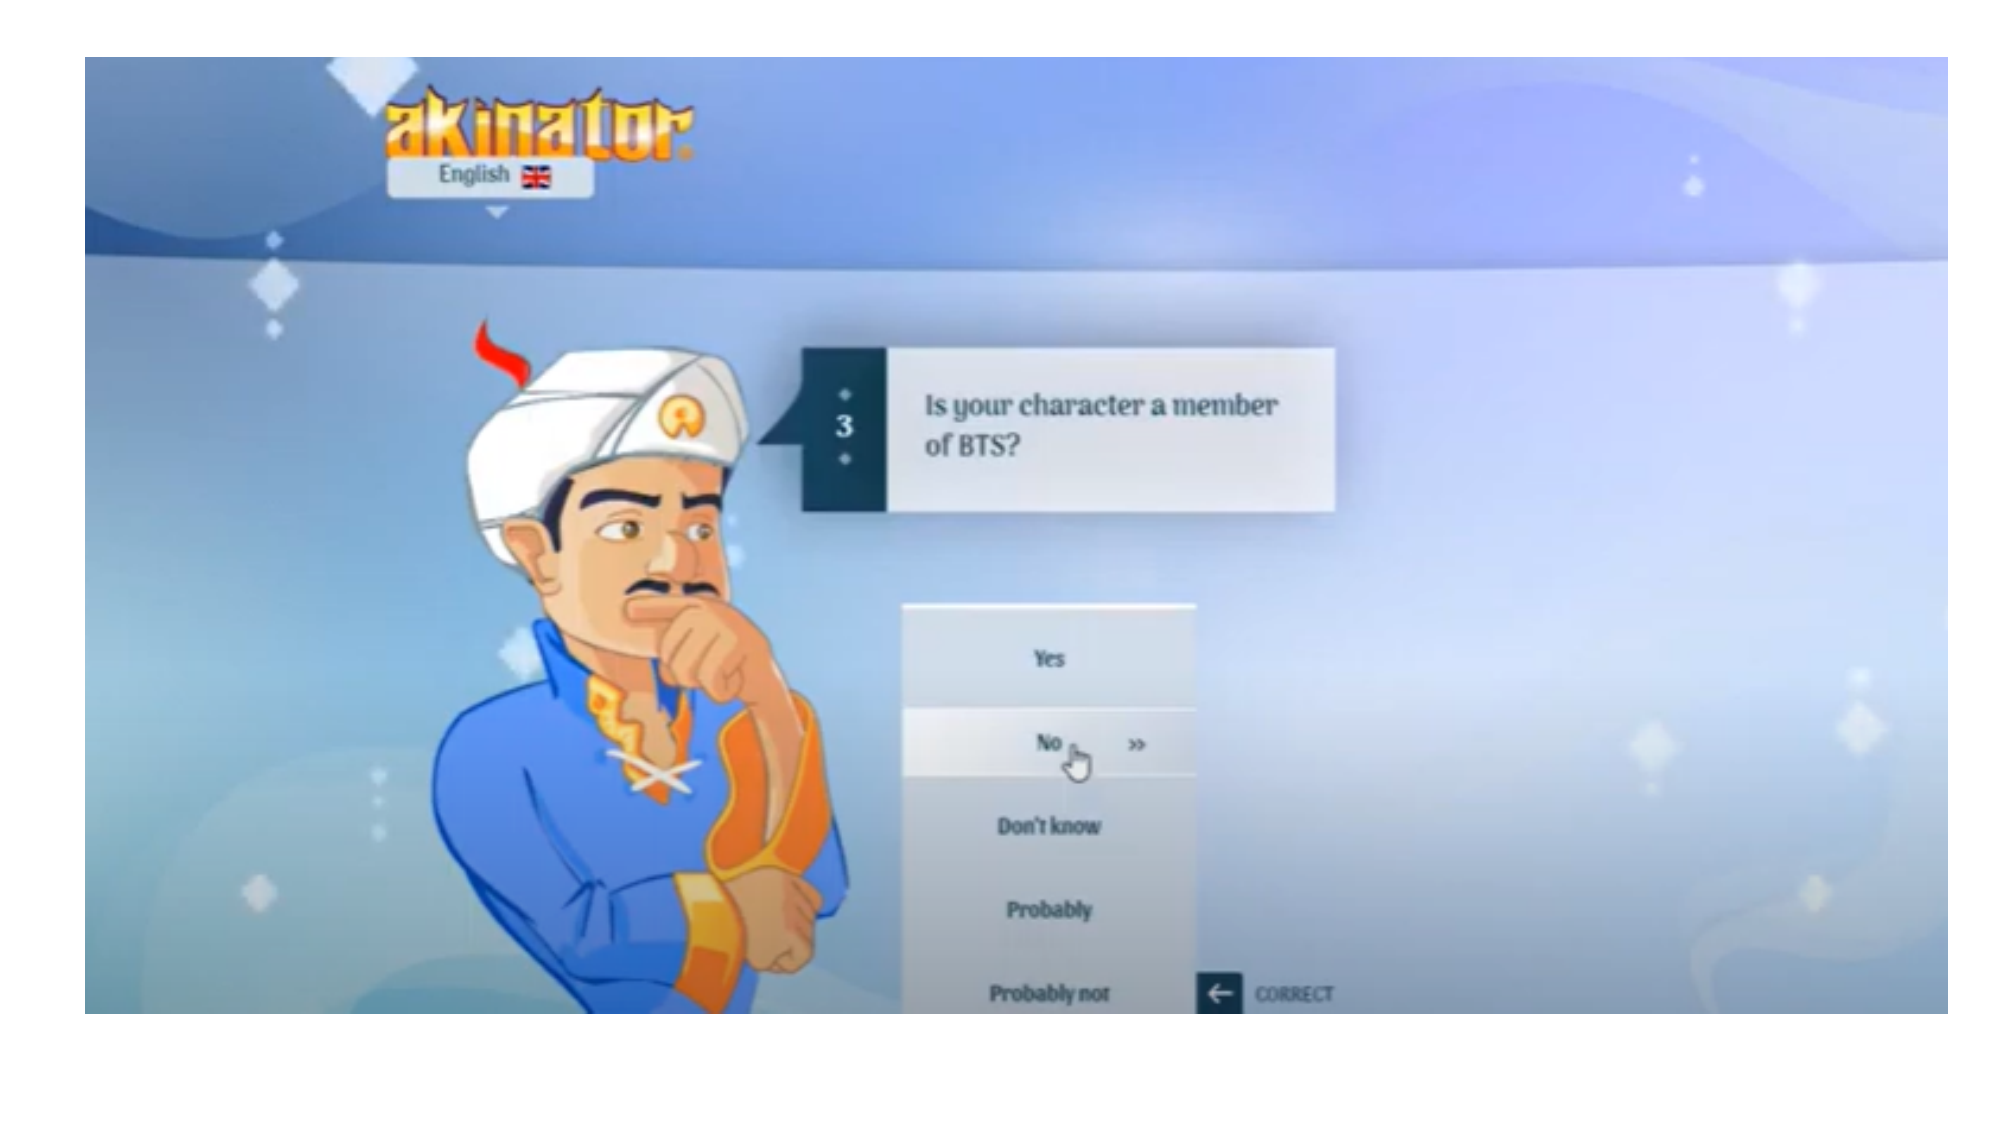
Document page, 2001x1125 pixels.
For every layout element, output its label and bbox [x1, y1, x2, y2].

picture [85, 57, 1948, 1014]
